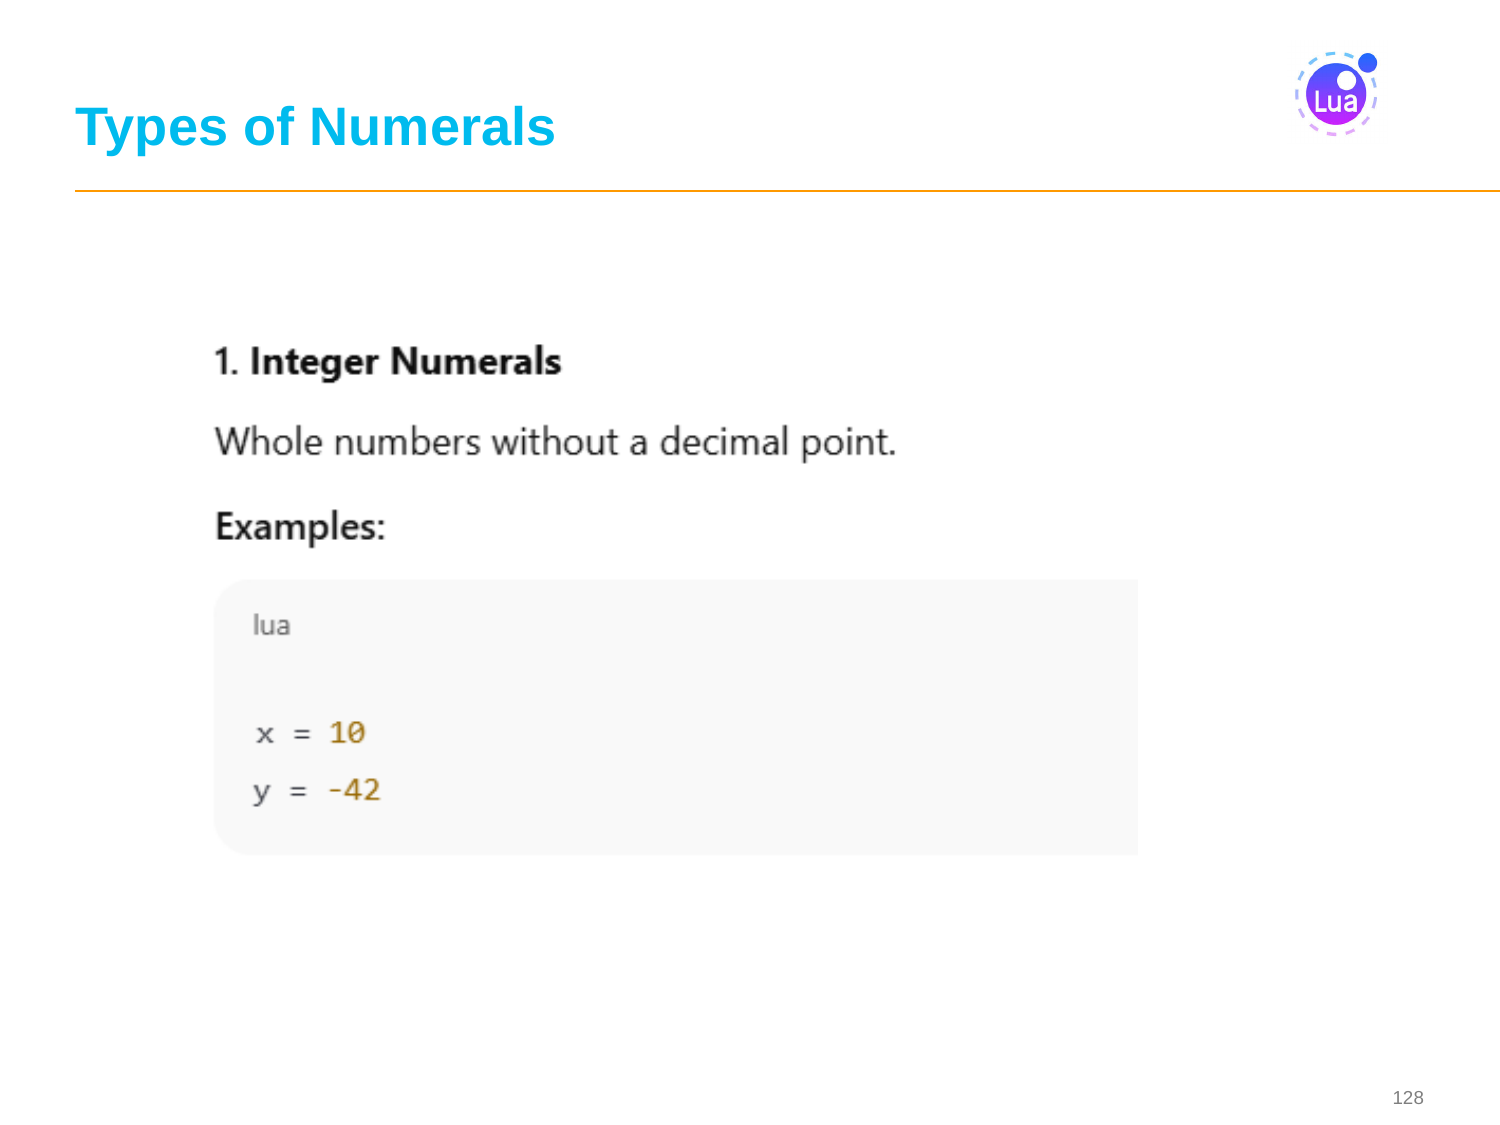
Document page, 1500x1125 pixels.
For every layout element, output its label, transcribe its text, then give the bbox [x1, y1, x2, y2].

title Types of Numerals [75, 27, 1422, 157]
picture [187, 324, 1138, 864]
